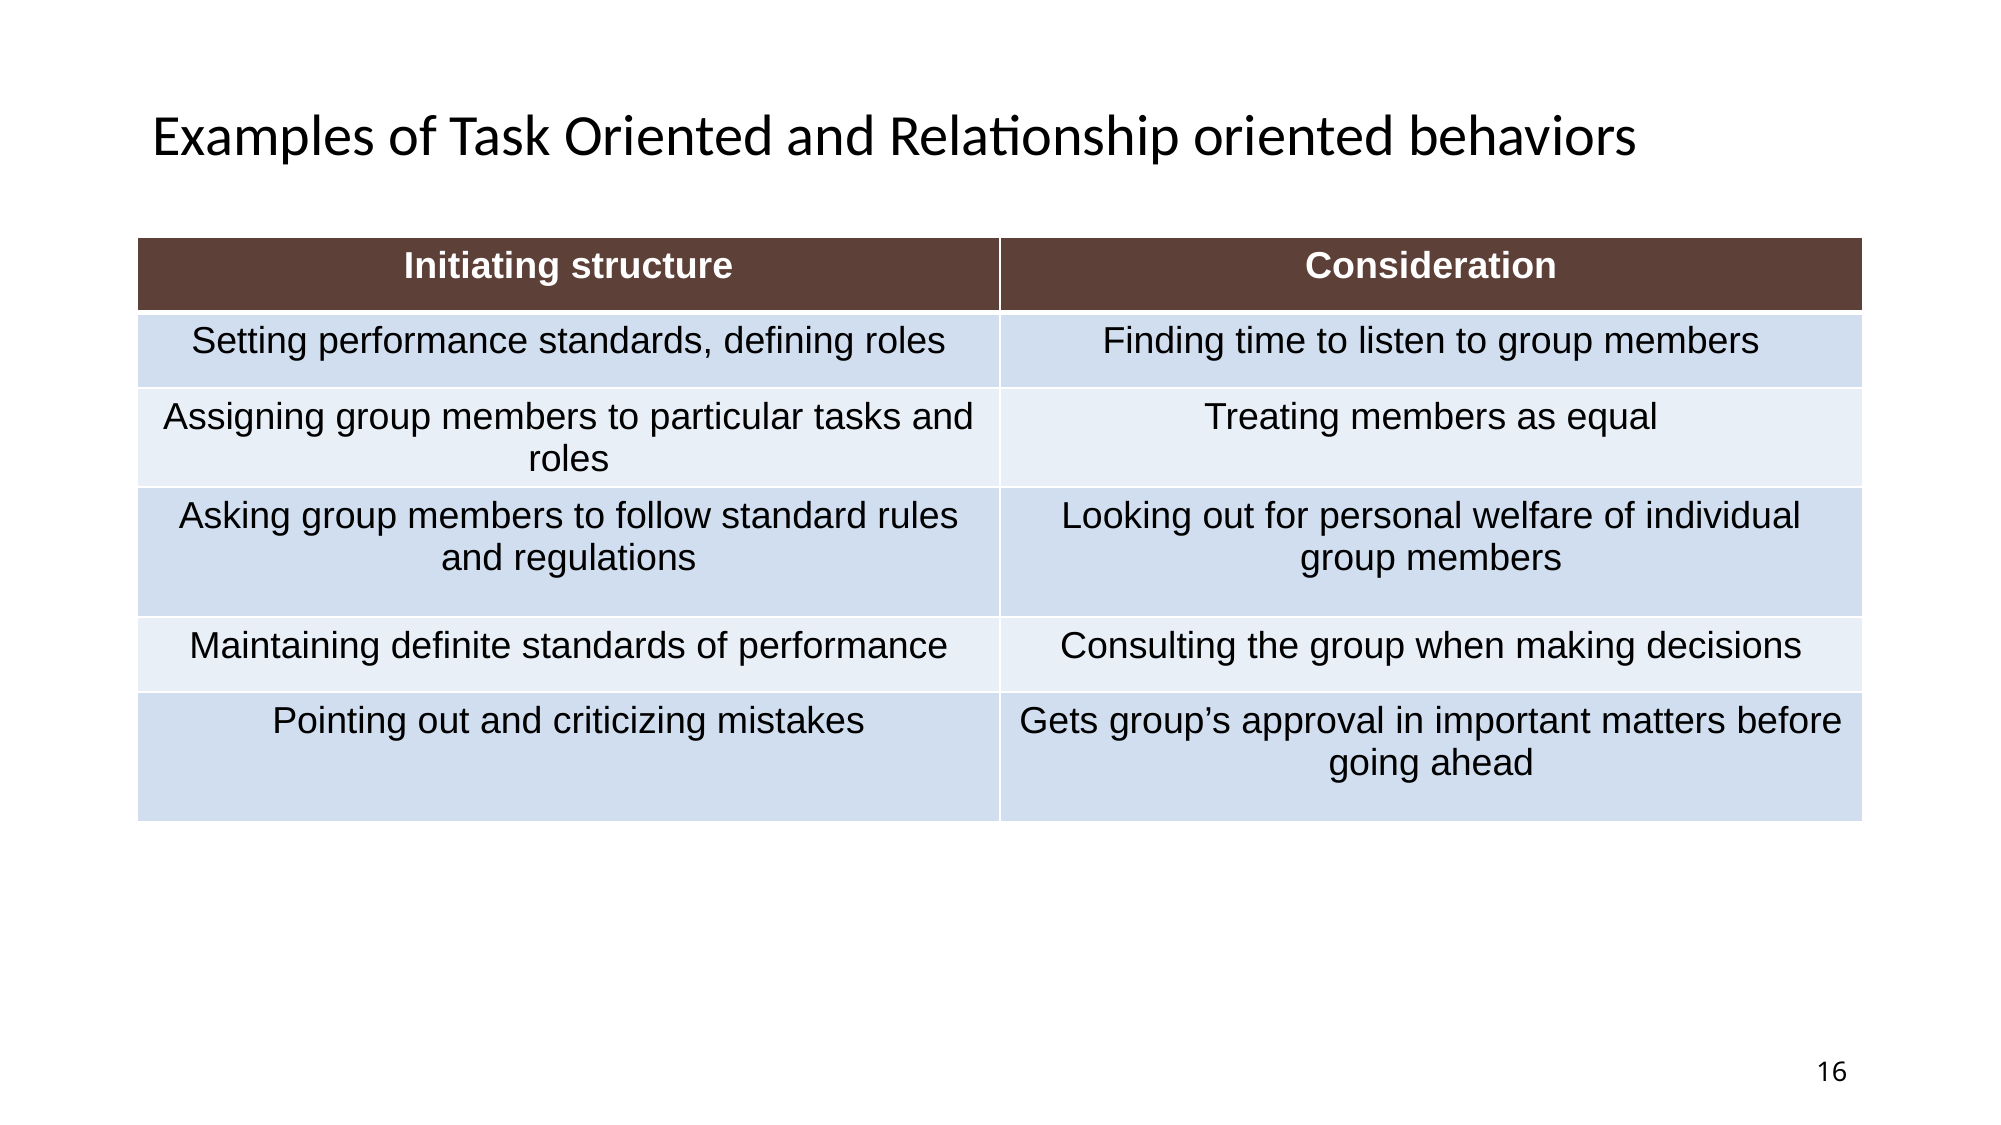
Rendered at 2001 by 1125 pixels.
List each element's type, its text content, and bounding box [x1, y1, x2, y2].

table_cell Pointing out and criticizing mistakes [138, 693, 999, 821]
table_header Initiating structure [138, 238, 999, 310]
table_cell Looking out for personal welfare of individual group members [1001, 488, 1862, 616]
table_cell Setting performance standards, defining roles [138, 315, 999, 387]
table_cell Treating members as equal [1001, 389, 1862, 486]
table_cell Finding time to listen to group members [1001, 315, 1862, 387]
table_cell Gets group’s approval in important matters before going ahead [1001, 693, 1862, 821]
table_cell Maintaining definite standards of performance [138, 618, 999, 691]
table_cell Assigning group members to particular tasks and roles [138, 389, 999, 486]
text_box Examples of Task Oriented and Relationship oriented behaviors [137, 89, 1863, 176]
slide_number 16 [1412, 1042, 1863, 1103]
table_cell Consulting the group when making decisions [1001, 618, 1862, 691]
table_cell Asking group members to follow standard rules and regulations [138, 488, 999, 616]
table_header Consideration [1001, 238, 1862, 310]
